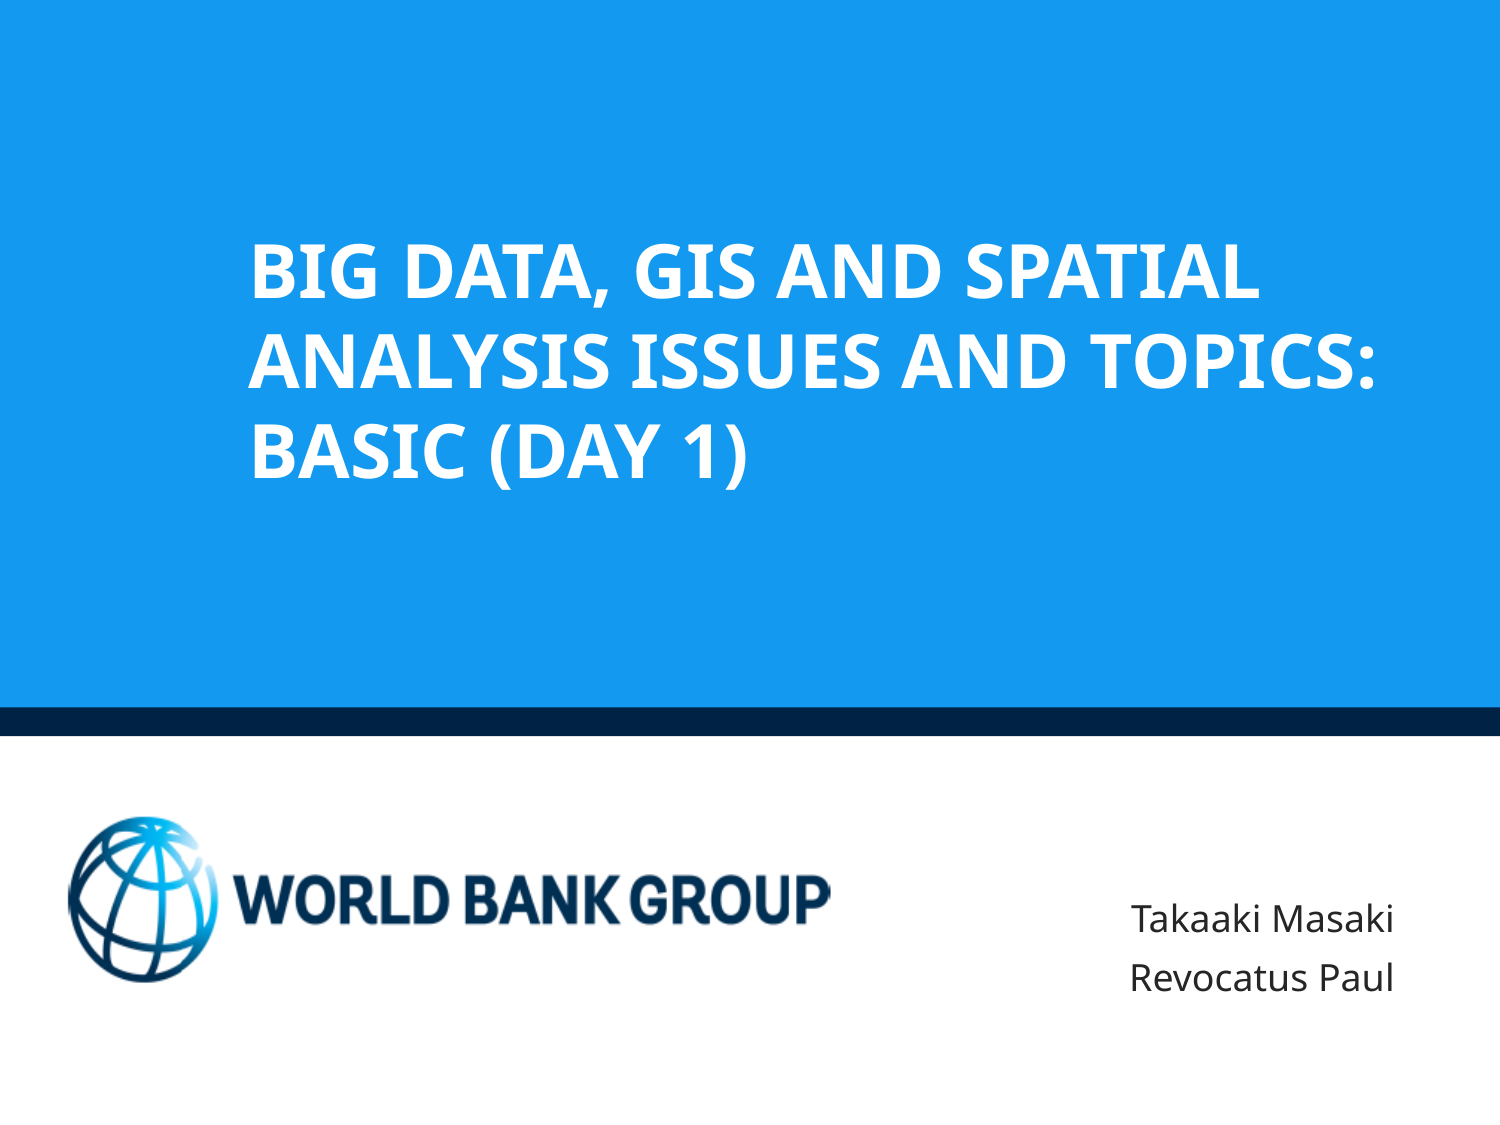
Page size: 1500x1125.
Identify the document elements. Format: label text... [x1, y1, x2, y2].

title Big data, GIS and Spatial Analysis Issues and Topics: Basic (Day 1) [247, 194, 1393, 495]
list Takaaki Masaki Revocatus Paul [932, 770, 1395, 1000]
picture [27, 808, 871, 1000]
